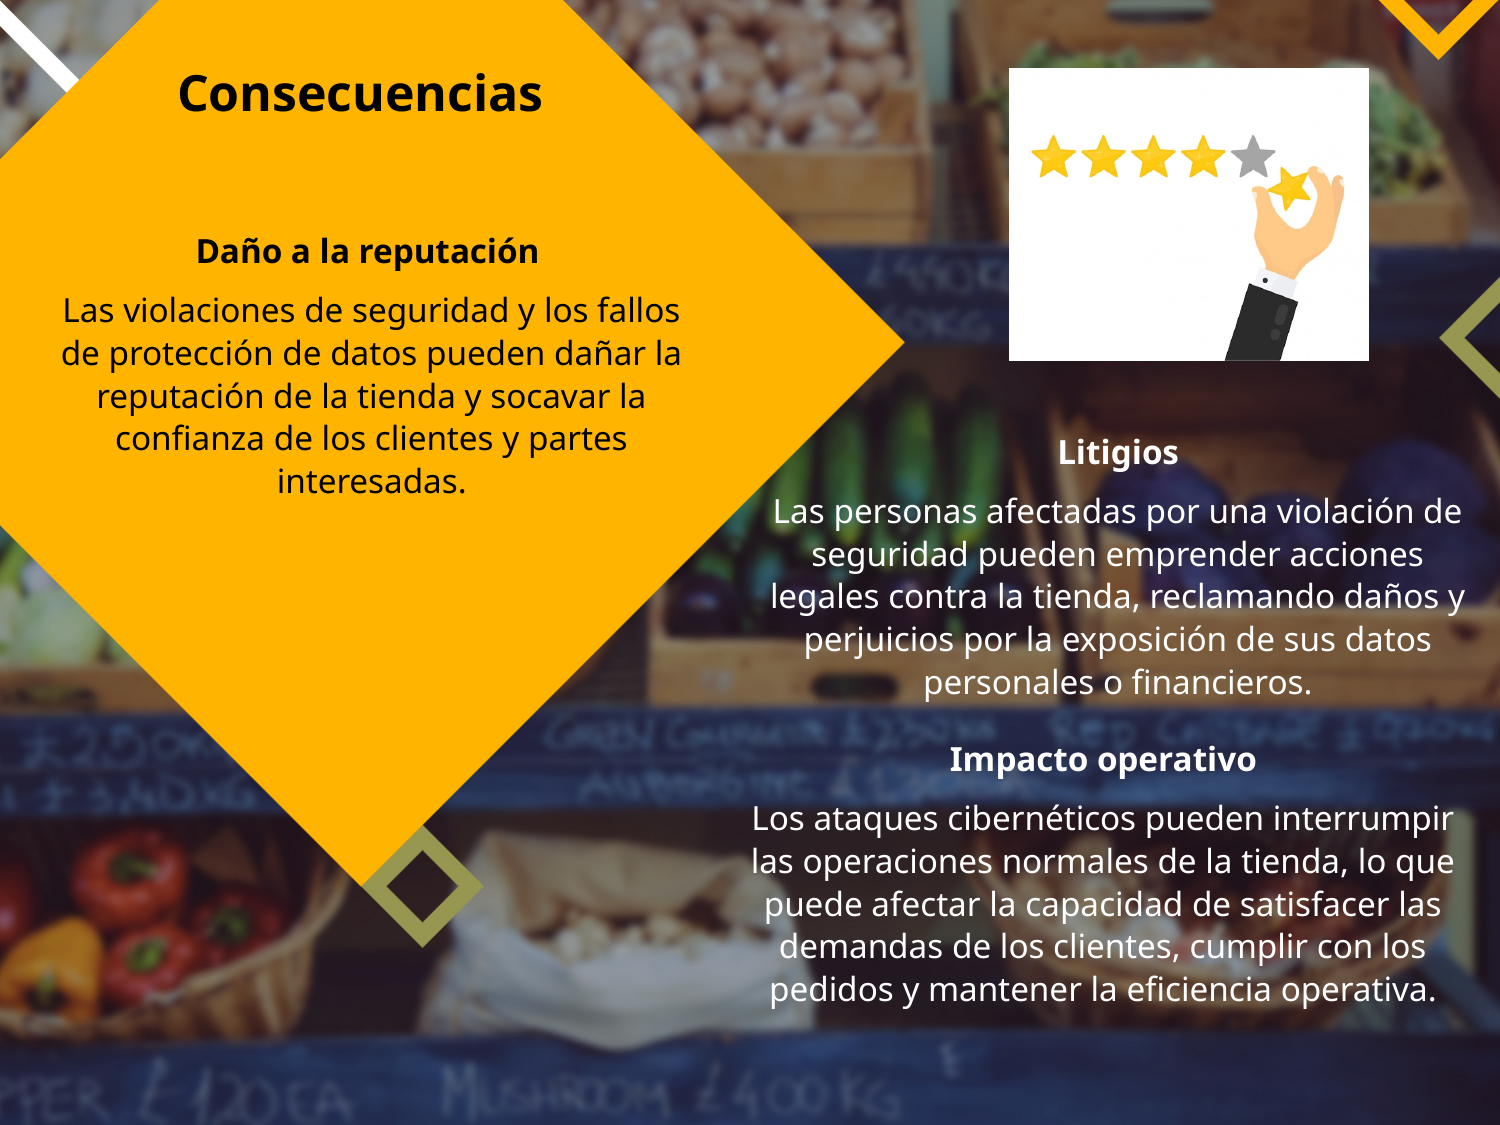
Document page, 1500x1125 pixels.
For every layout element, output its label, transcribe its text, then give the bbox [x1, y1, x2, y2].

text_box Litigios Las personas afectadas por una violación de seguridad pueden emprender acciones legales contra la tienda, reclamando daños y perjuicios por la exposición de sus datos personales o financieros. [738, 420, 1499, 709]
picture [0, 0, 1500, 1125]
text_box Daño a la reputación Las violaciones de seguridad y los fallos de protección de datos pueden dañar la reputación de la tienda y socavar la confianza de los clientes y partes interesadas. [41, 219, 703, 508]
text_box Impacto operativo Los ataques cibernéticos pueden interrumpir las operaciones normales de la tienda, lo que puede afectar la capacidad de satisfacer las demandas de los clientes, cumplir con los pedidos y mantener la eficiencia operativa. [726, 727, 1481, 1016]
text_box Consecuencias [100, 54, 621, 130]
